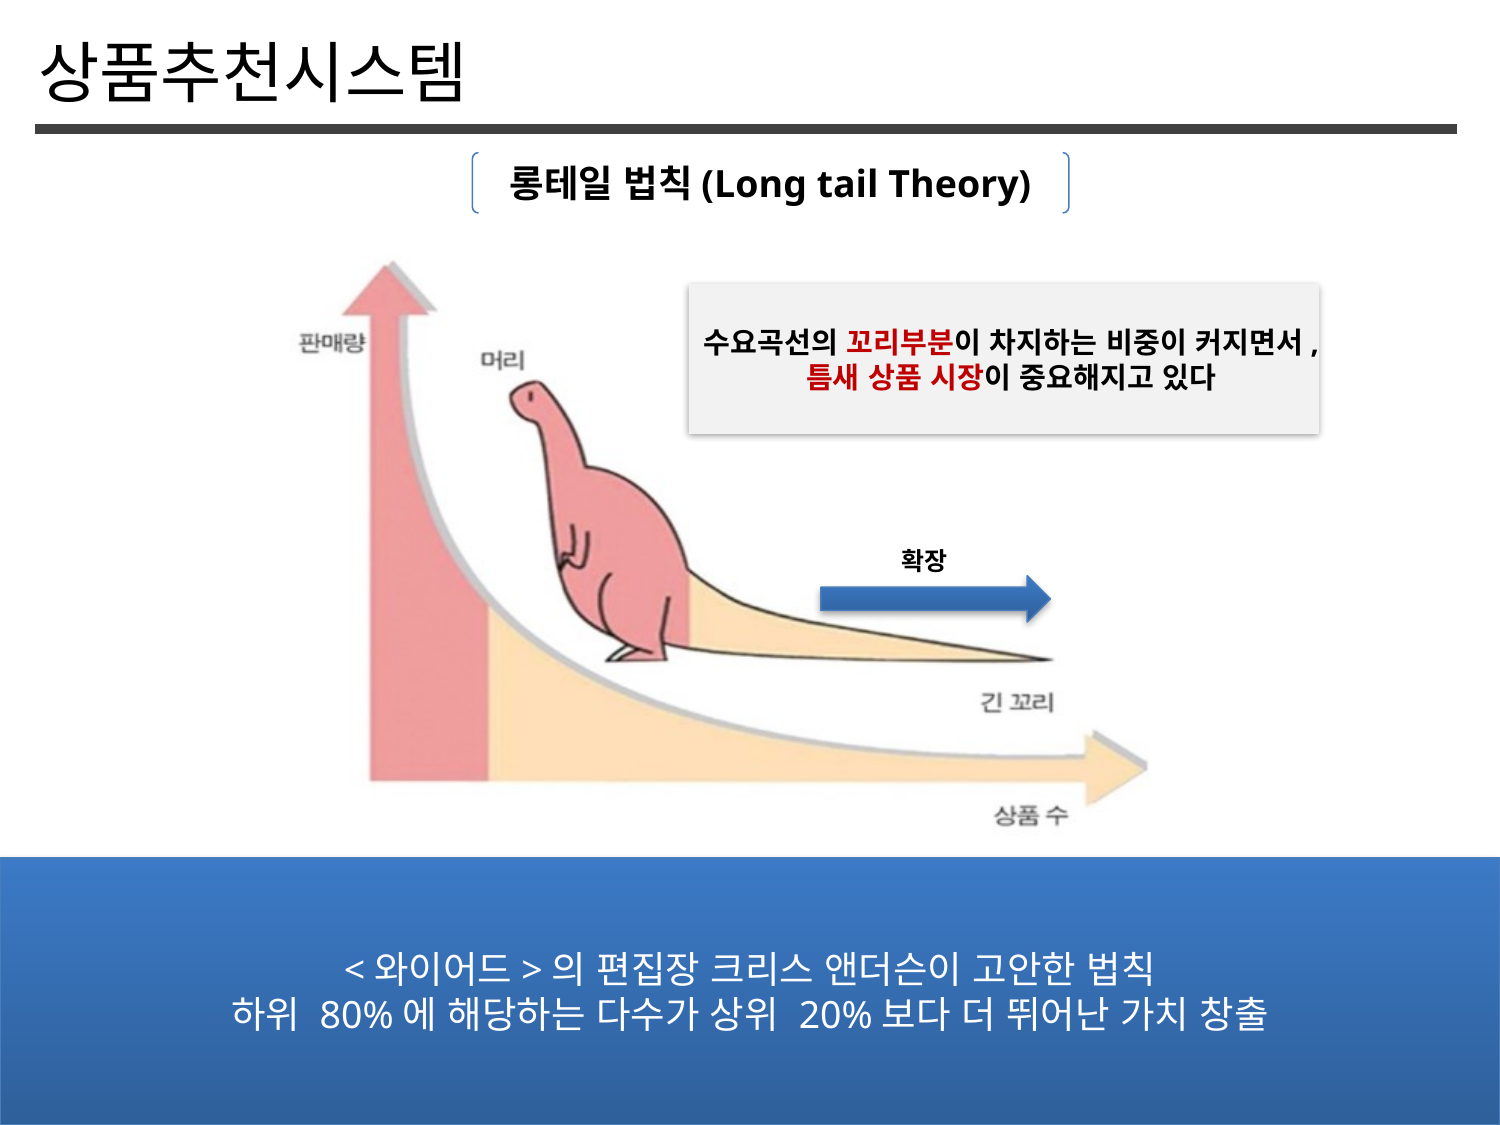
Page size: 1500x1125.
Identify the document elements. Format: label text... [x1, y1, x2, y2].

text_box <와이어드>의 편집장 크리스 앤더슨이 고안한 법칙 하위 80%에 해당하는 다수가 상위 20%보다 더 뛰어난 가치 창출 [0, 857, 1500, 1125]
picture [218, 230, 1182, 843]
text_box 상품추천시스템 [23, 23, 857, 119]
text_box 롱테일 법칙(Long tail Theory) [471, 151, 1070, 214]
text_box 수요곡선의 꼬리부분이 차지하는 비중이 커지면서, 틈새 상품 시장이 중요해지고 있다 [1187, 283, 1320, 435]
